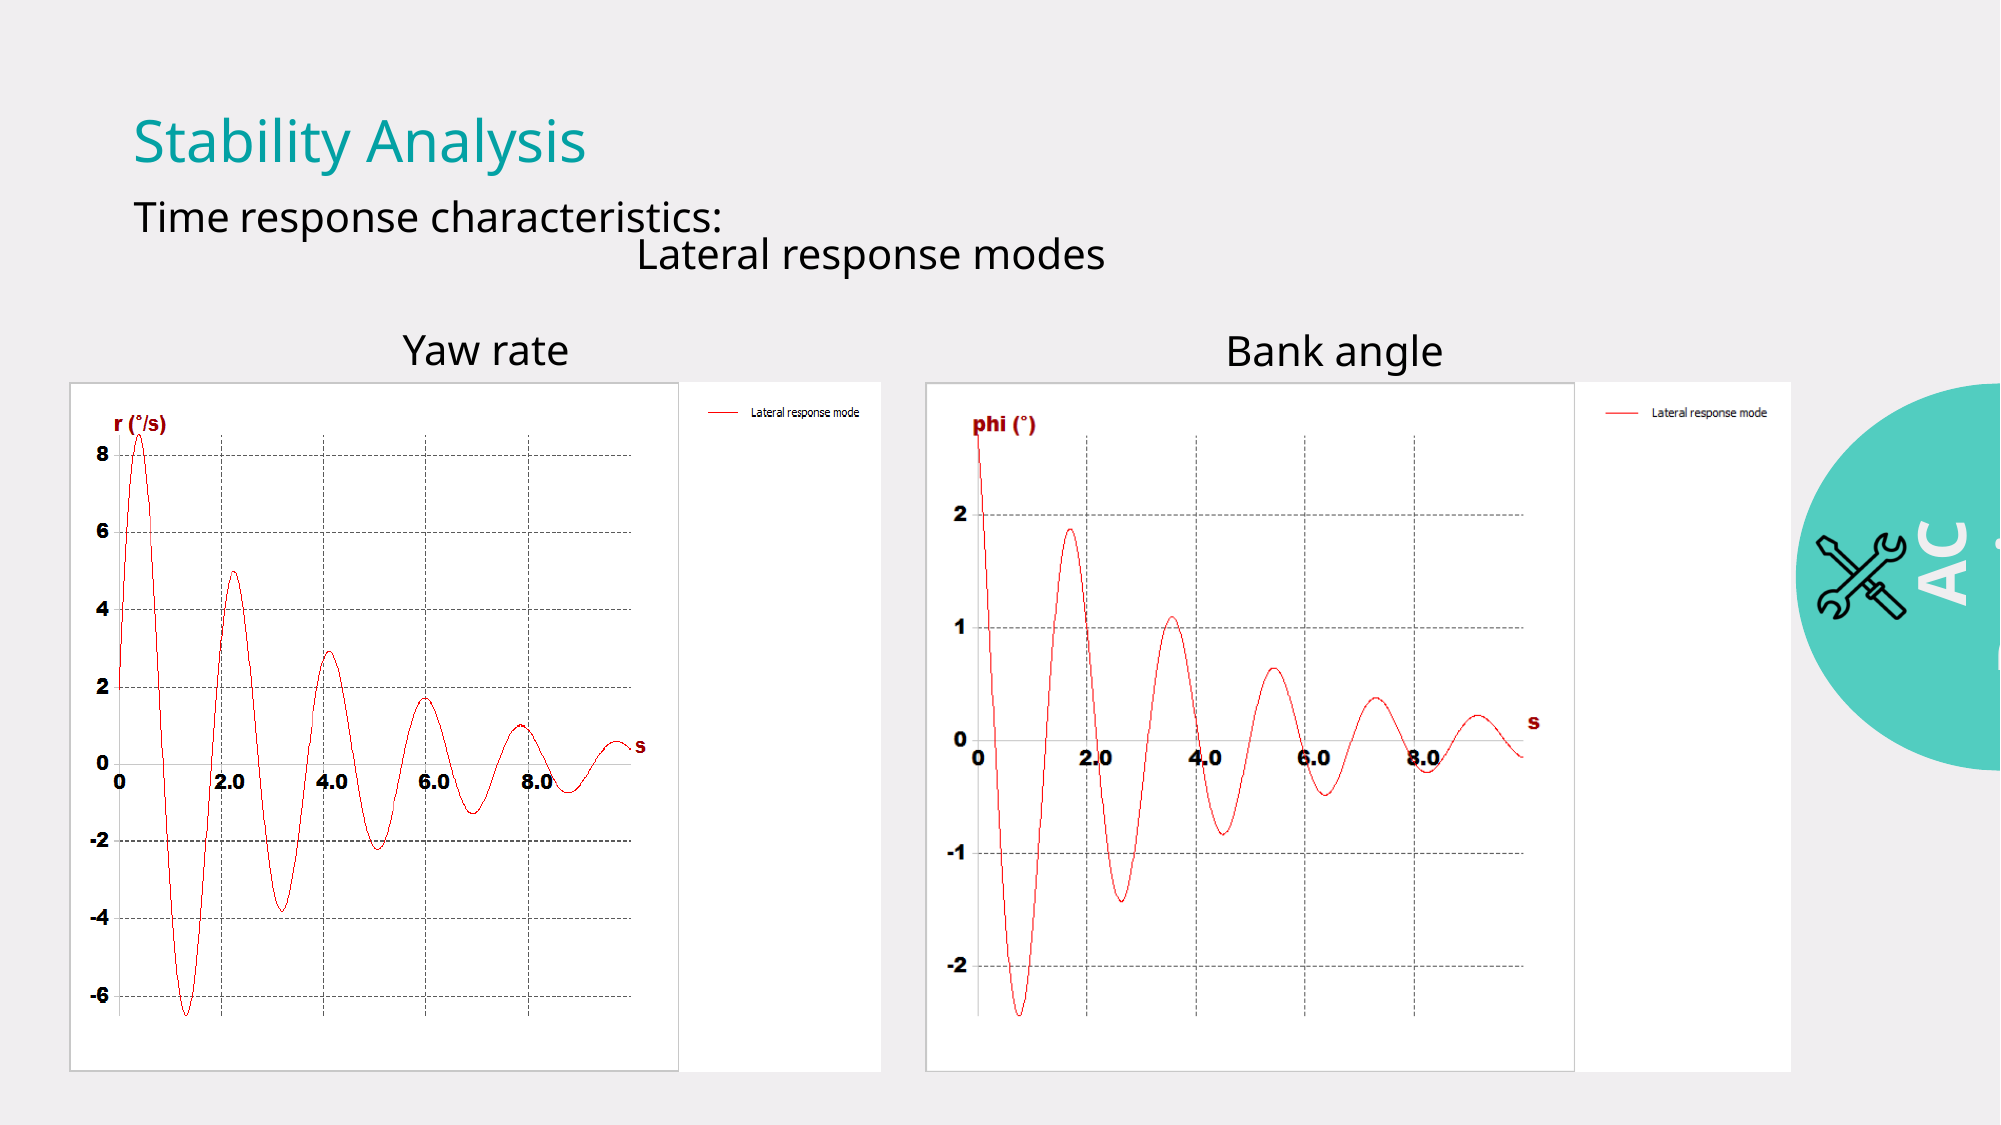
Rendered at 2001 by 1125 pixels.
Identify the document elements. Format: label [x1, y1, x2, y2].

text_box [0, 0, 2000, 1125]
picture [69, 382, 881, 1072]
picture [925, 382, 1791, 1072]
